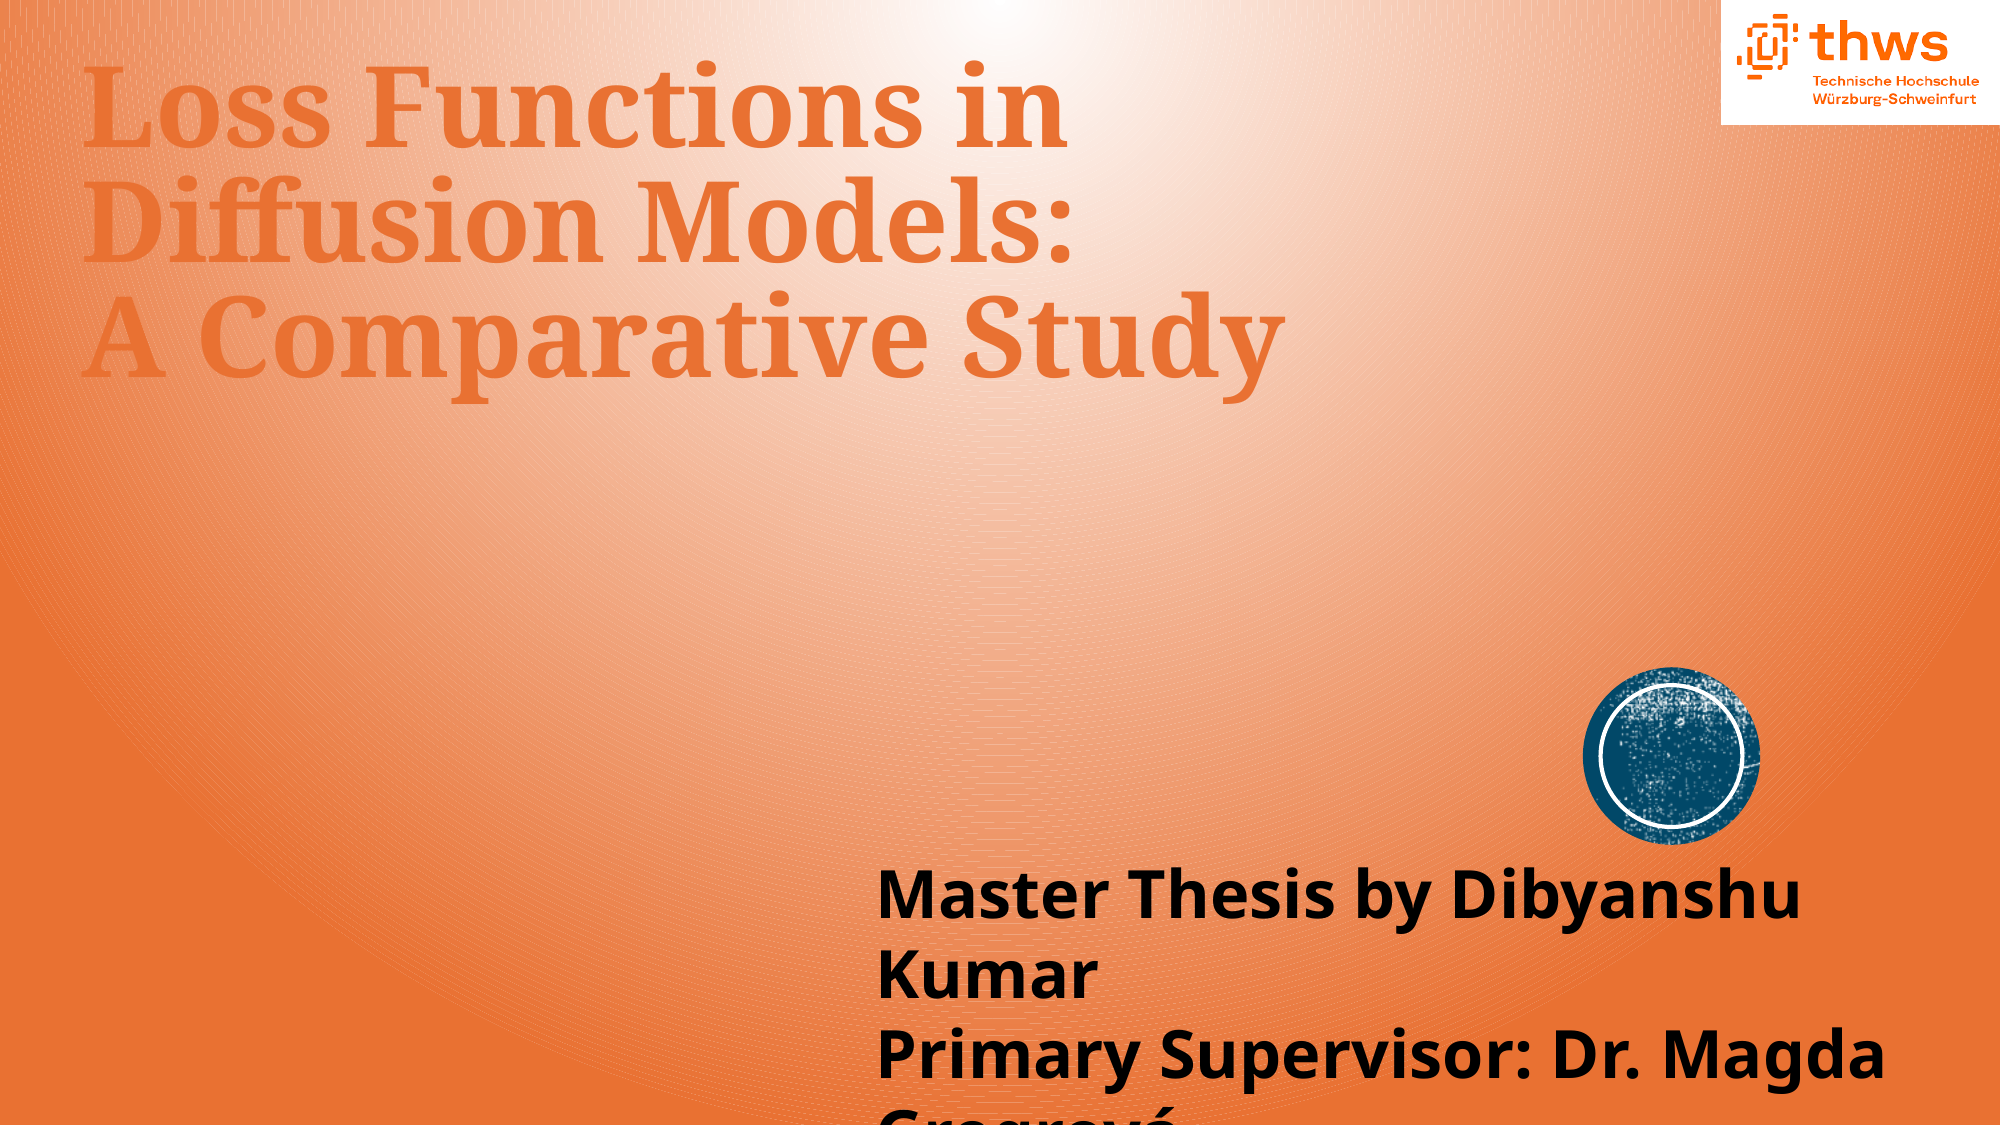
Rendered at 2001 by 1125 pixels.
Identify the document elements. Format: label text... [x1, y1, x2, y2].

picture [1721, 0, 2000, 125]
title Loss Functions in Diffusion Models: A Comparative Study [66, 0, 1577, 461]
text_box Master Thesis by Dibyanshu Kumar Primary Supervisor: Dr. Magda Gregrová Secondary Supervisor: Dr. Andreas Lehrmann [860, 844, 2000, 1125]
